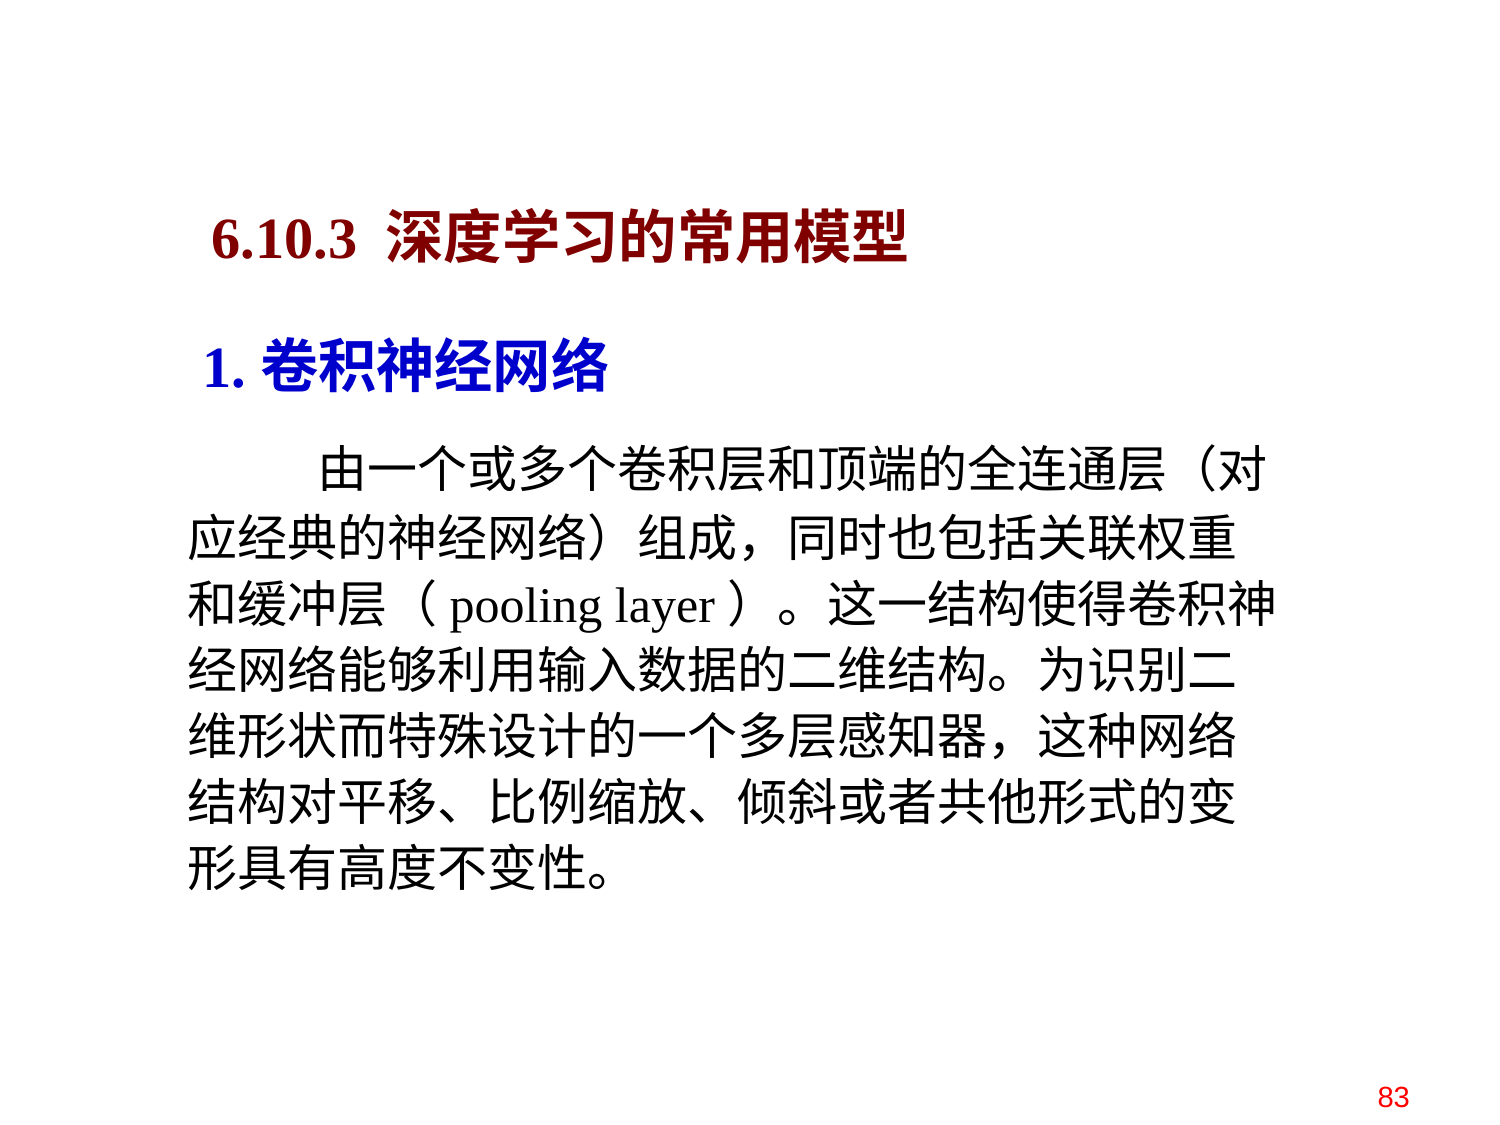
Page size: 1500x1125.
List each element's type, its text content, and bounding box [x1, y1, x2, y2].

slide_number 83 [891, 1070, 1426, 1106]
text_box 1.卷积神经网络 由一个或多个卷积层和顶端的全连通层（对应经典的神经网络）组成，同时也包括关联权重和缓冲层（pooling layer）。这一结构使得卷积神经网络能够利用输入数据的二维结构。为识别二维形状而特殊设计的一个多层感知器，这种网络结构对平移、比例缩放、倾斜或者共他形式的变形具有高度不变性。 [97, 321, 1297, 904]
text_box 6.10.3 深度学习的常用模型 [196, 171, 1489, 278]
